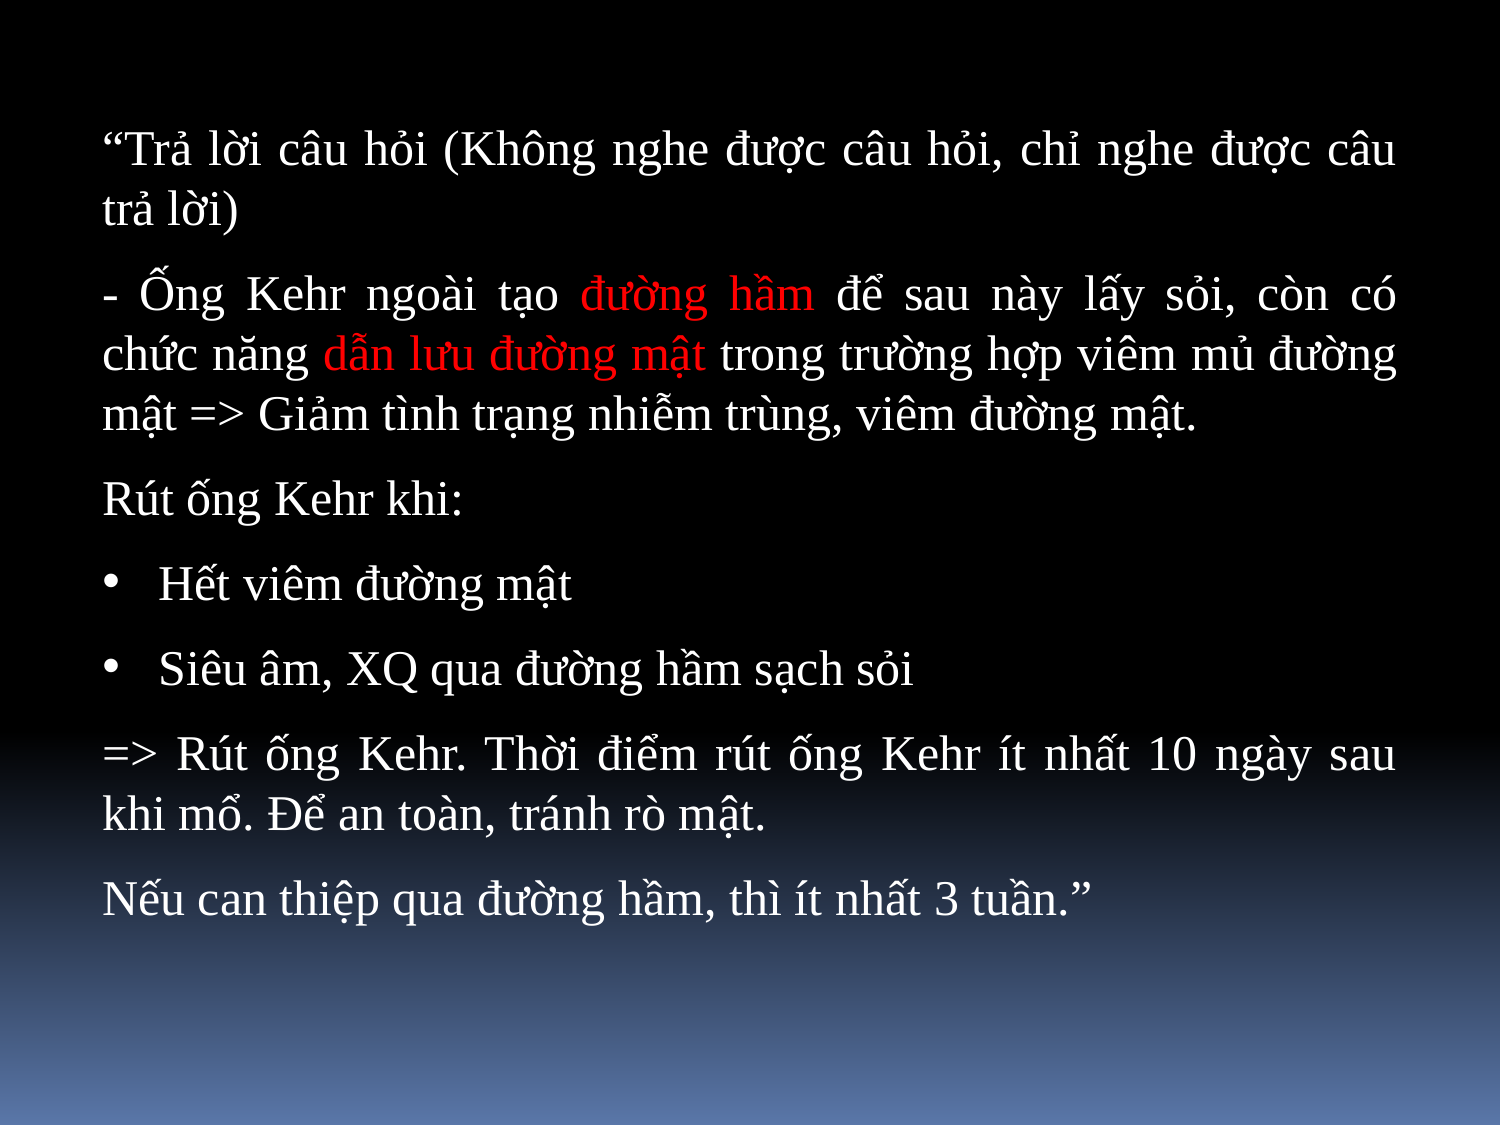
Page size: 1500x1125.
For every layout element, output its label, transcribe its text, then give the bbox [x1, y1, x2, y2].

text_box “Trả lời câu hỏi (Không nghe được câu hỏi, chỉ nghe được câu trả lời) - Ống Kehr ngoài tạo đường hầm để sau này lấy sỏi, còn có chức năng dẫn lưu đường mật trong trường hợp viêm mủ đường mật => Giảm tình trạng nhiễm trùng, viêm đường mật. Rút ống Kehr khi: Hết viêm đường mật Siêu âm, XQ qua đường hầm sạch sỏi => Rút ống Kehr. Thời điểm rút ống Kehr ít nhất 10 ngày sau khi mổ. Để an toàn, tránh rò mật. Nếu can thiệp qua đường hầm, thì ít nhất 3 tuần.” [87, 107, 1413, 933]
